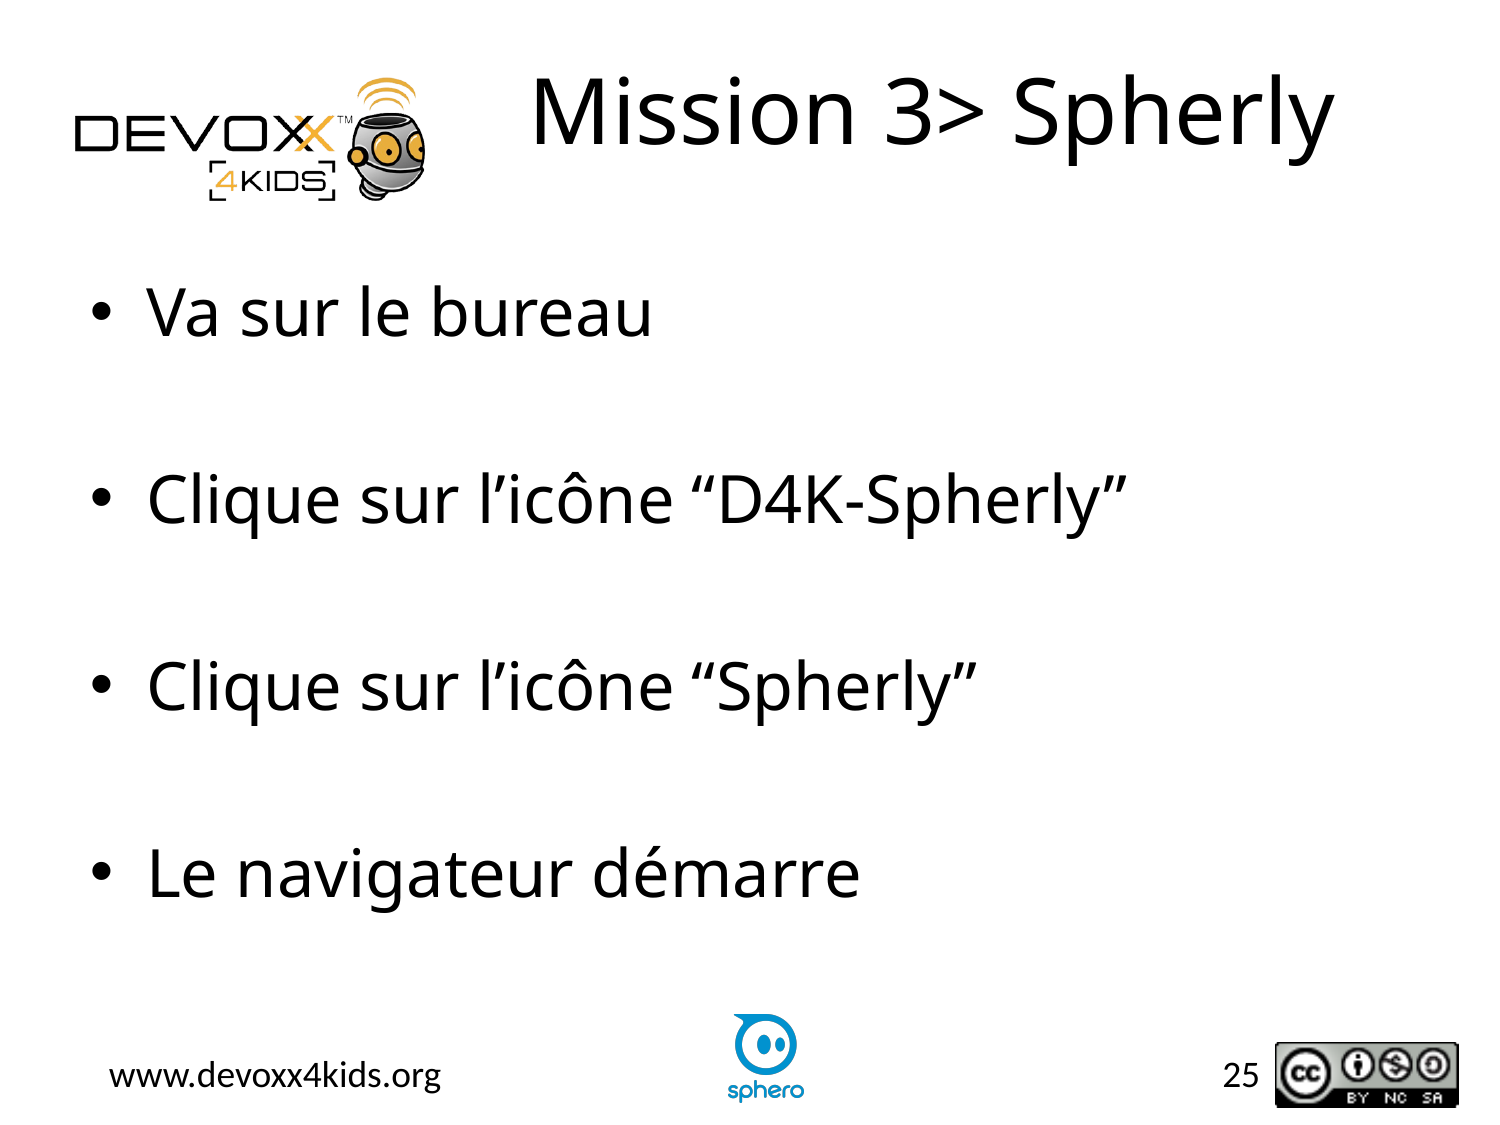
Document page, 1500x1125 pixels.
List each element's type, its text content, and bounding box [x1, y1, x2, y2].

slide_number 25 [1074, 1042, 1275, 1103]
list Va sur le bureau Clique sur l’icône “D4K-Spherly” Clique sur l’icône “Spherly” Le navigateur démarre [75, 262, 1425, 1005]
picture [728, 1096, 739, 1103]
picture [728, 1014, 804, 1103]
picture [75, 77, 425, 201]
picture [743, 1088, 749, 1095]
title Mission 3> Spherly [439, 45, 1425, 233]
picture [794, 1088, 801, 1095]
picture [1275, 1042, 1459, 1108]
picture [743, 1021, 789, 1068]
